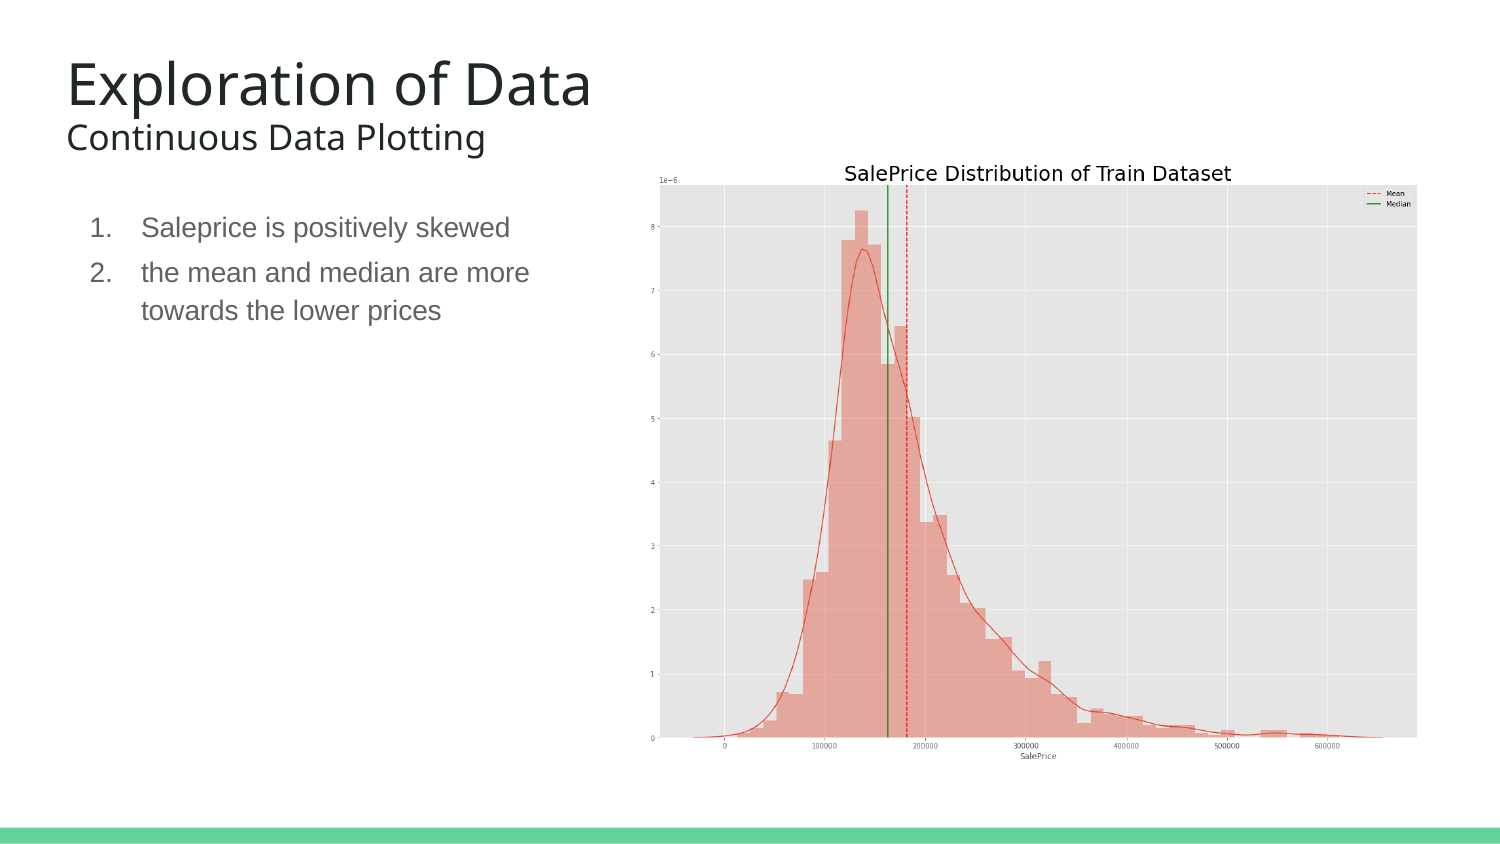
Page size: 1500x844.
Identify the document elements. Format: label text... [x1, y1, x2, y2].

list Saleprice is positively skewed the mean and median are more towards the lower prices [51, 189, 622, 750]
title Continuous Data Plotting [51, 99, 1449, 174]
title Exploration of Data [51, 32, 1449, 99]
picture [645, 159, 1421, 766]
